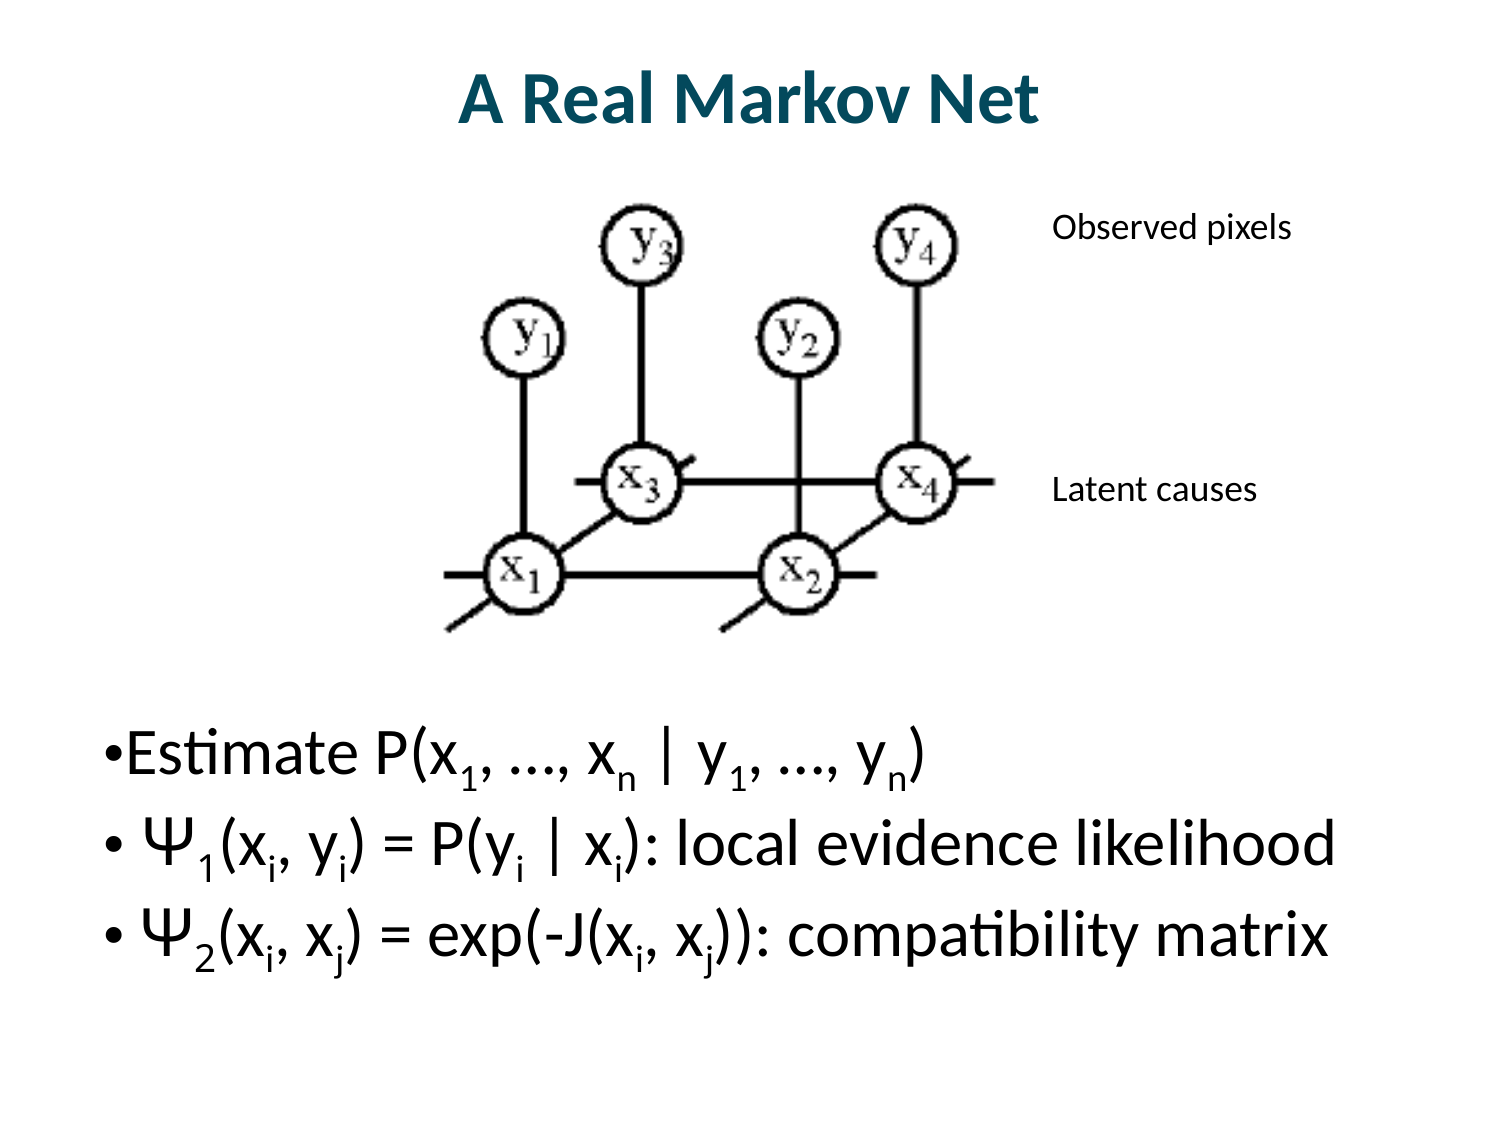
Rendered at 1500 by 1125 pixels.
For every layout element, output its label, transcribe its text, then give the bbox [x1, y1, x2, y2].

picture [424, 187, 1033, 654]
text_box Estimate P(x1, …, xn | y1, …, yn) Ψ1(xi, yi) = P(yi | xi): local evidence likelihood Ψ2(xi, xj) = exp(-J(xi, xj)): compatibility matrix [87, 699, 1500, 989]
text_box Latent causes [1037, 456, 1273, 518]
text_box Observed pixels [1037, 194, 1308, 255]
title A Real Markov Net [112, 0, 1388, 188]
